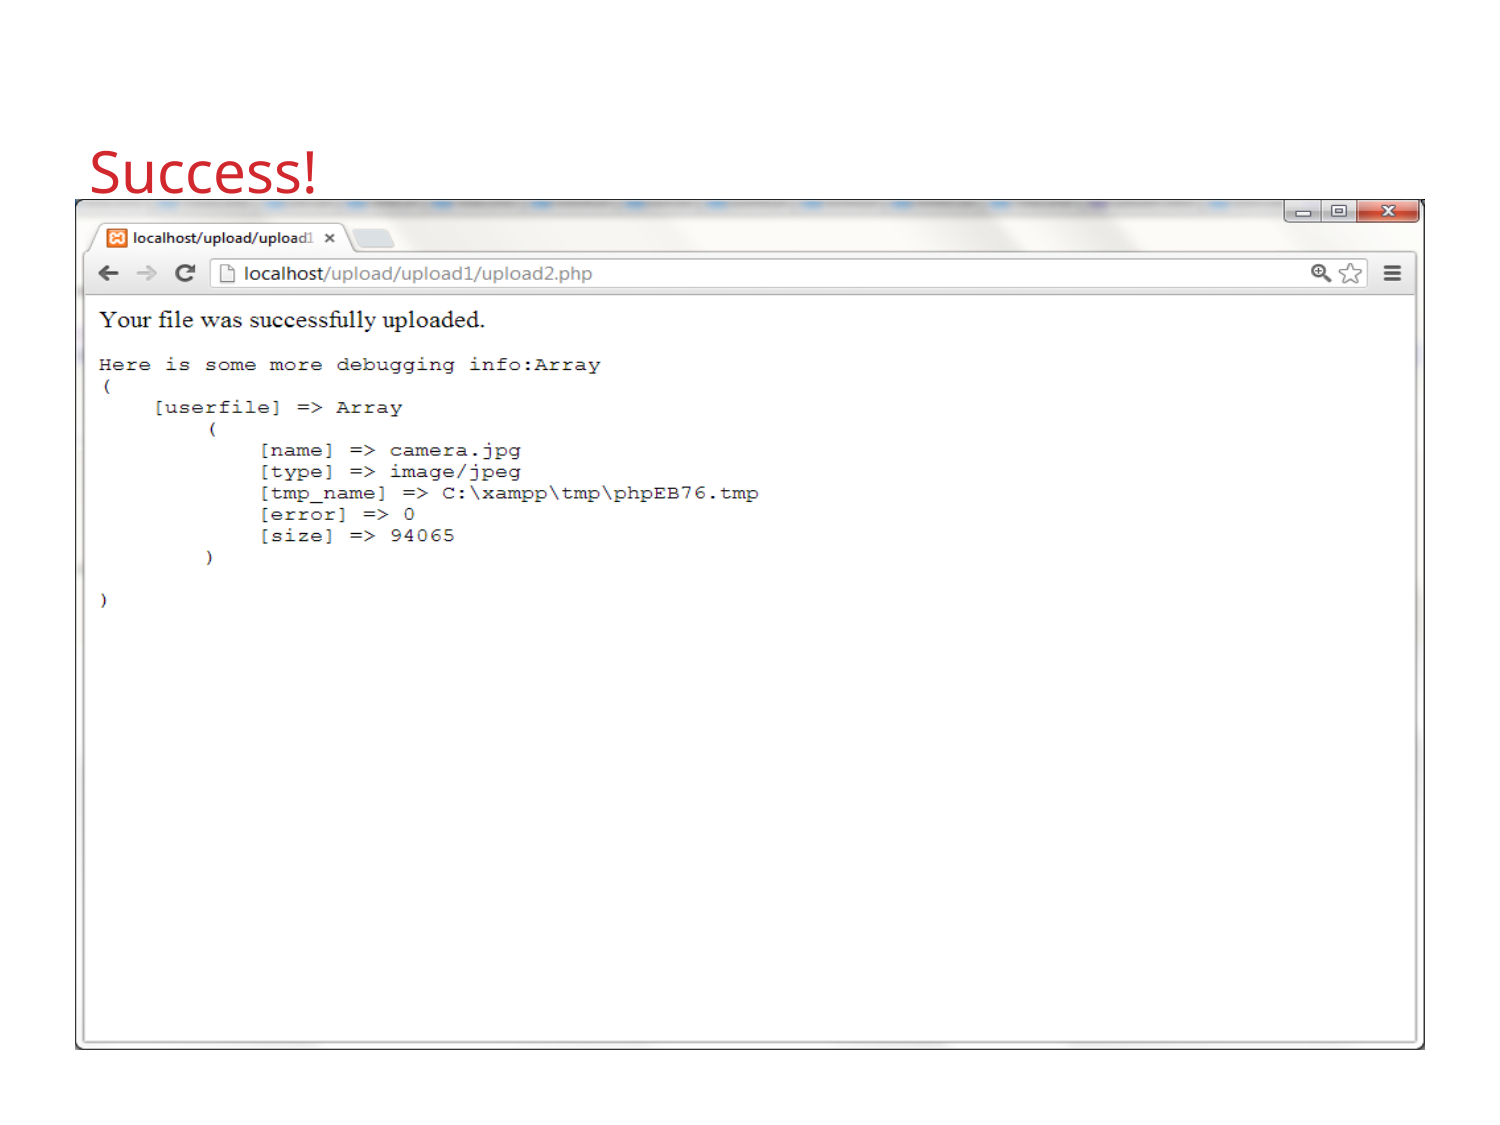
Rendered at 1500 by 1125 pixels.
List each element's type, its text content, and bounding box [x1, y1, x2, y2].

text_box Success! [74, 0, 1025, 199]
picture [74, 199, 1426, 1051]
